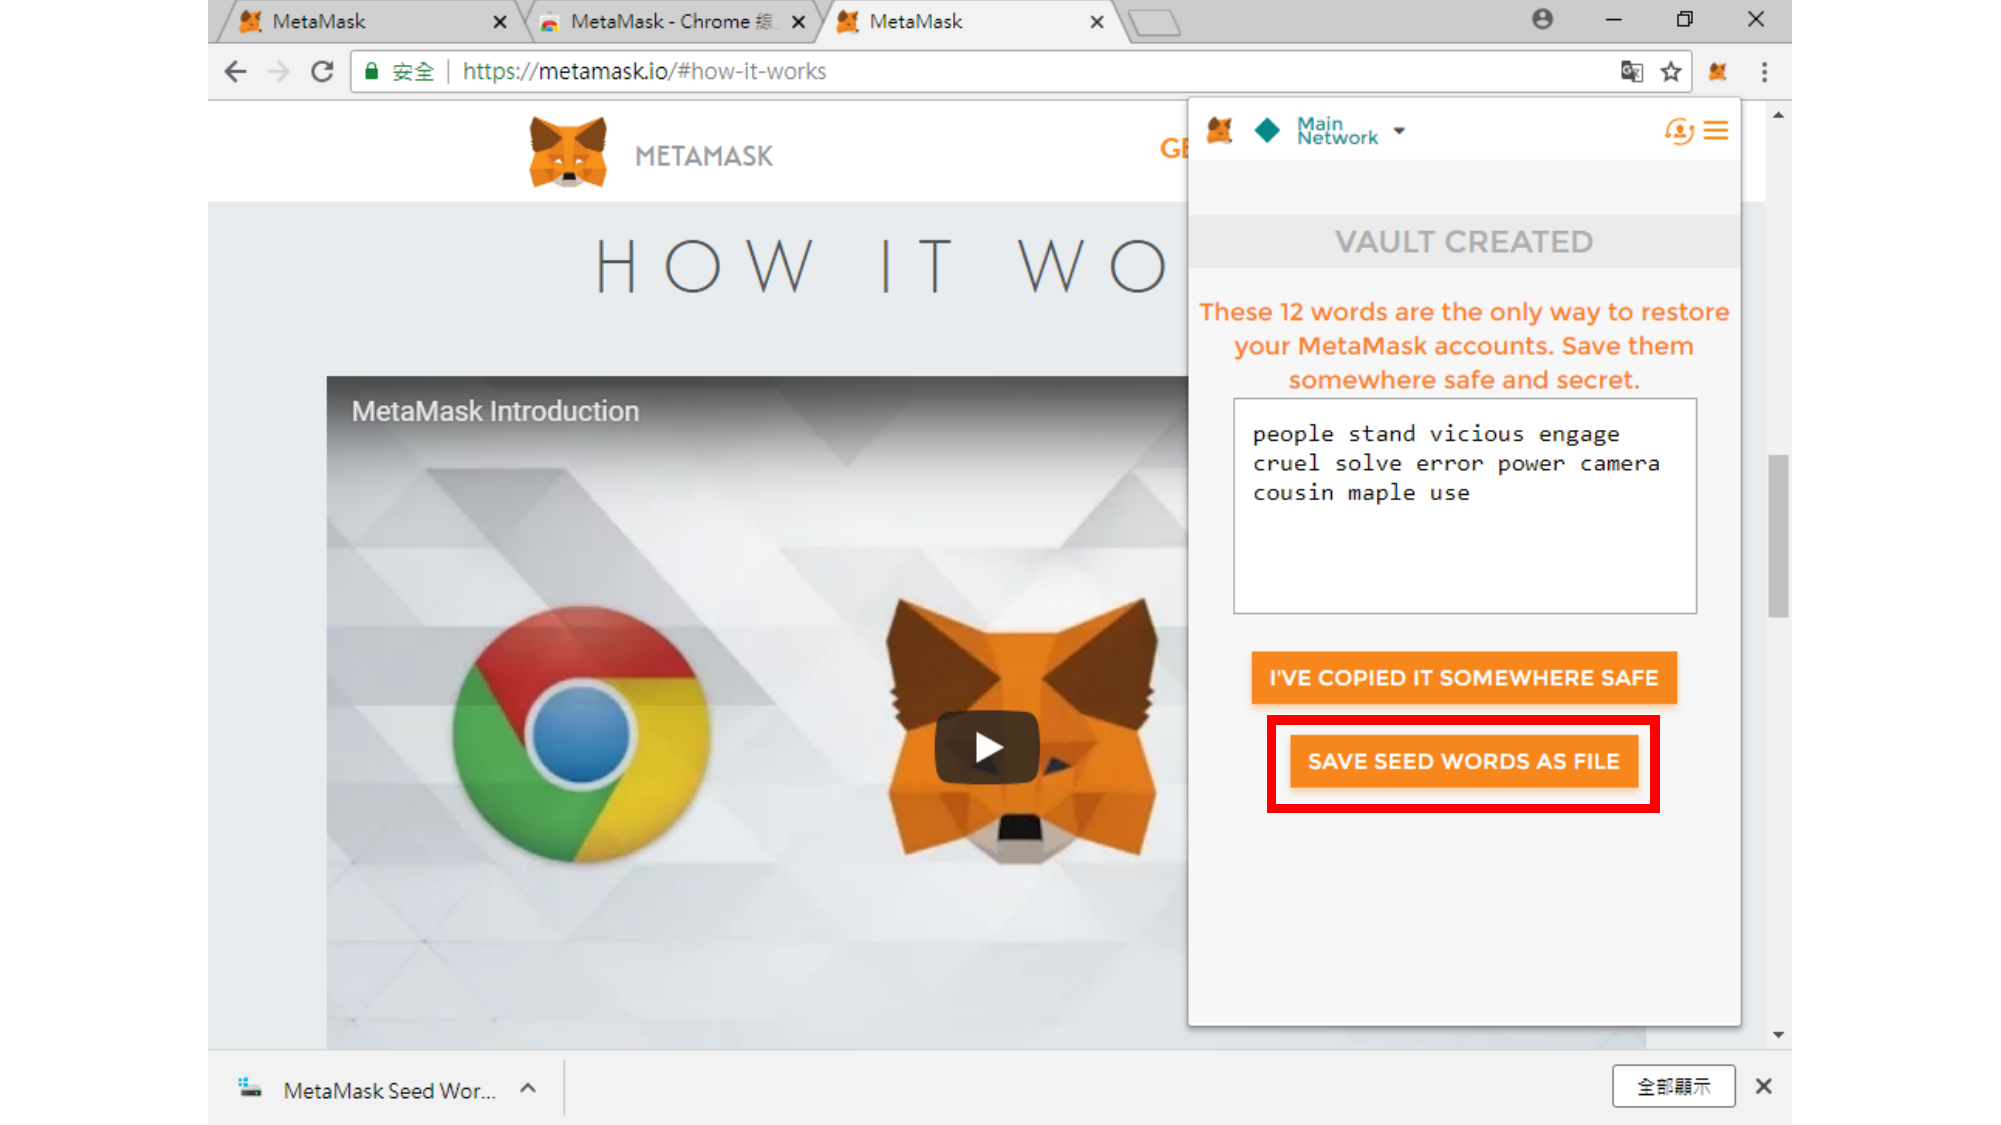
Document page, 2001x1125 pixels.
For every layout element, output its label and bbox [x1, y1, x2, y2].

picture [208, 0, 1792, 1125]
